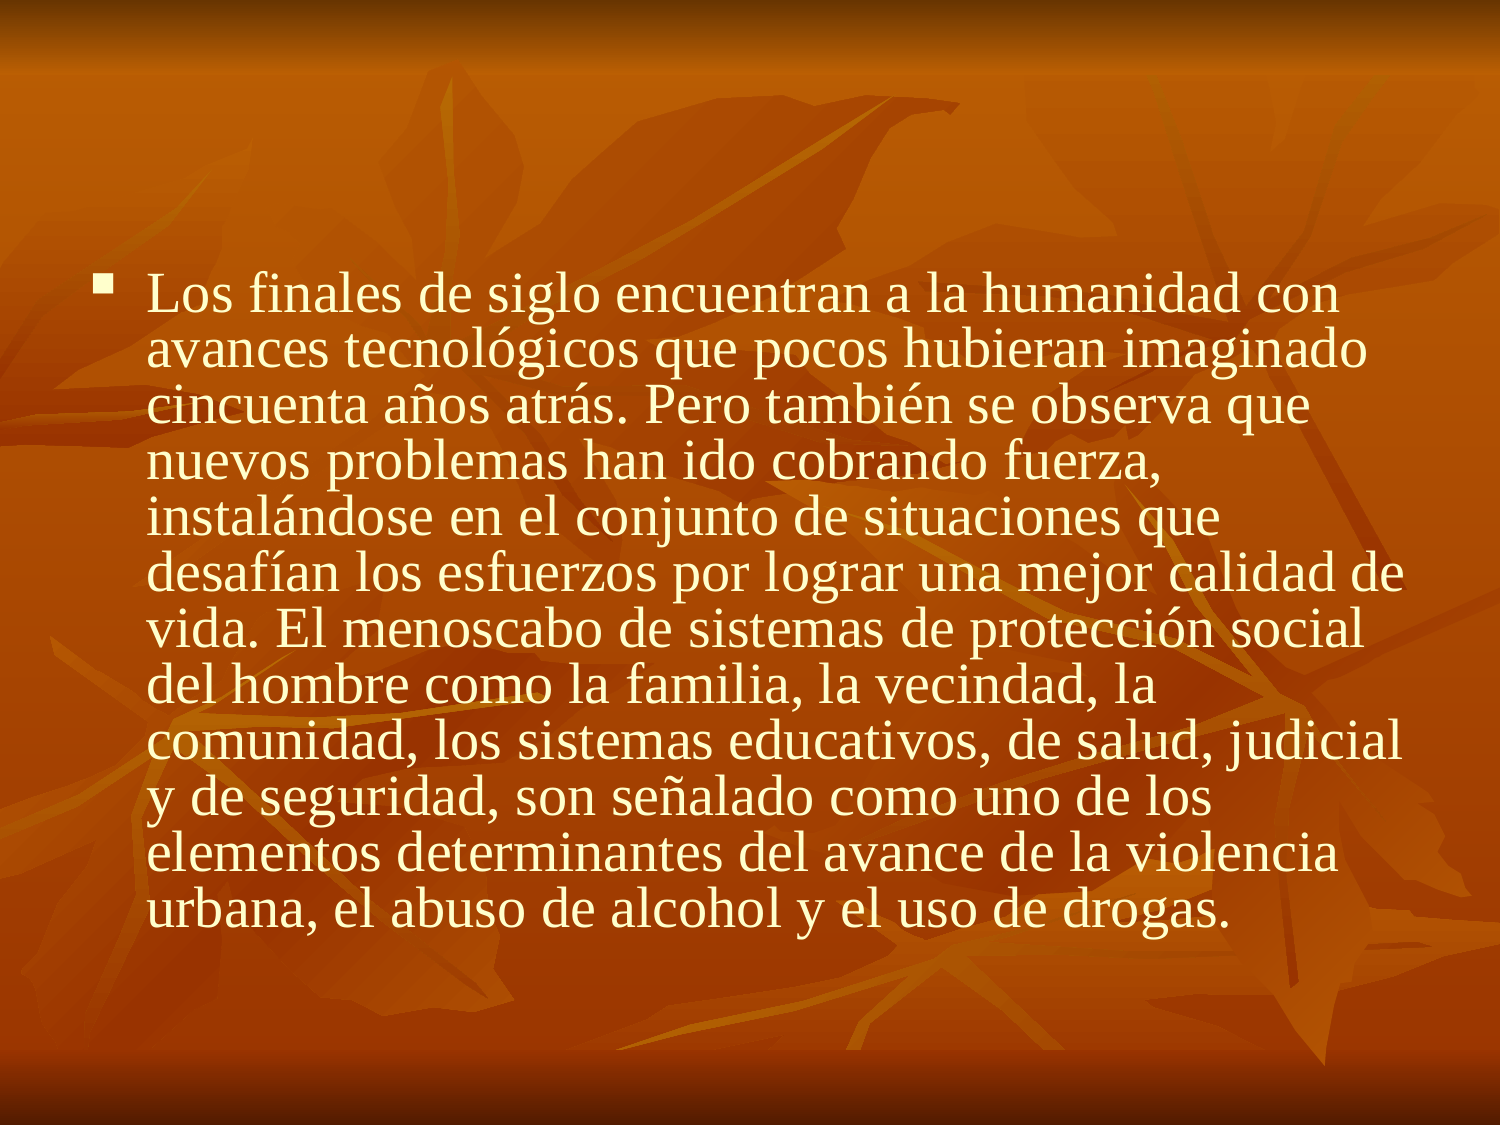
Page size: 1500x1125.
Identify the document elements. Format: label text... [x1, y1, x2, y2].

list Los finales de siglo encuentran a la humanidad con avances tecnológicos que pocos hubieran imaginado cincuenta años atrás. Pero también se observa que nuevos problemas han ido cobrando fuerza, instalándose en el conjunto de situaciones que desafían los esfuerzos por lograr una mejor calidad de vida. El menoscabo de sistemas de protección social del hombre como la familia, la vecindad, la comunidad, los sistemas educativos, de salud, judicial y de seguridad, son señalado como uno de los elementos determinantes del avance de la violencia urbana, el abuso de alcohol y el uso de drogas. [75, 42, 1425, 1005]
